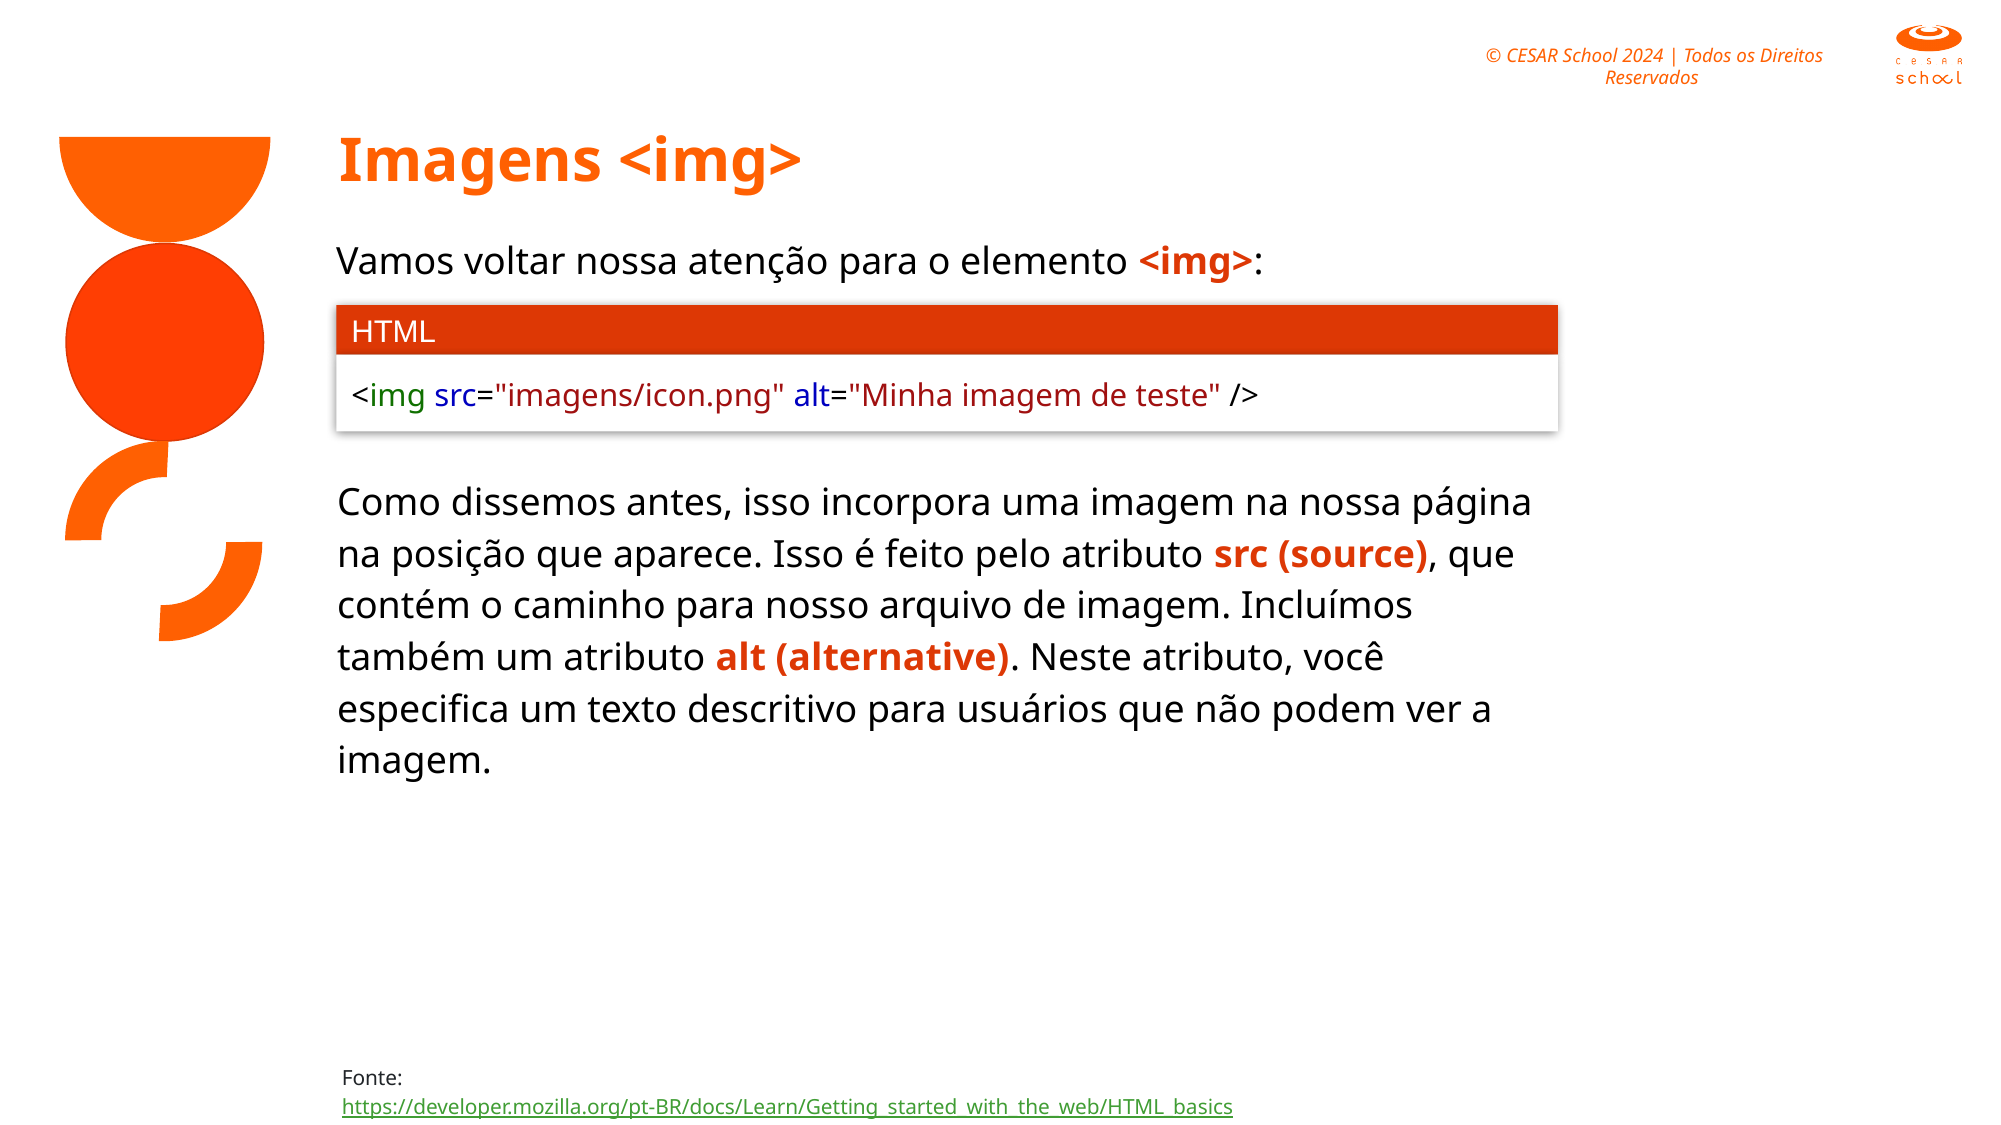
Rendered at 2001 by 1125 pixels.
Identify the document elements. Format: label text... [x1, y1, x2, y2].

text_box Imagens <img> [324, 105, 1120, 200]
text_box Vamos voltar nossa atenção para o elemento <img>: [324, 224, 1570, 292]
text_box Fonte: https://developer.mozilla.org/pt-BR/docs/Learn/Getting_started_with_the_web/HTML_basics [324, 1046, 1279, 1125]
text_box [64, 440, 263, 642]
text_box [336, 304, 1559, 432]
text_box [59, 136, 271, 243]
text_box Como dissemos antes, isso incorpora uma imagem na nossa página na posição que aparece. Isso é feito pelo atributo src (source), que contém o caminho para nosso arquivo de imagem. Incluímos também um atributo alt (alternative). Neste atributo, você especifica um texto descritivo para usuários que não podem ver a imagem. [325, 465, 1571, 730]
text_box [1432, 25, 1963, 85]
text_box [66, 243, 264, 439]
